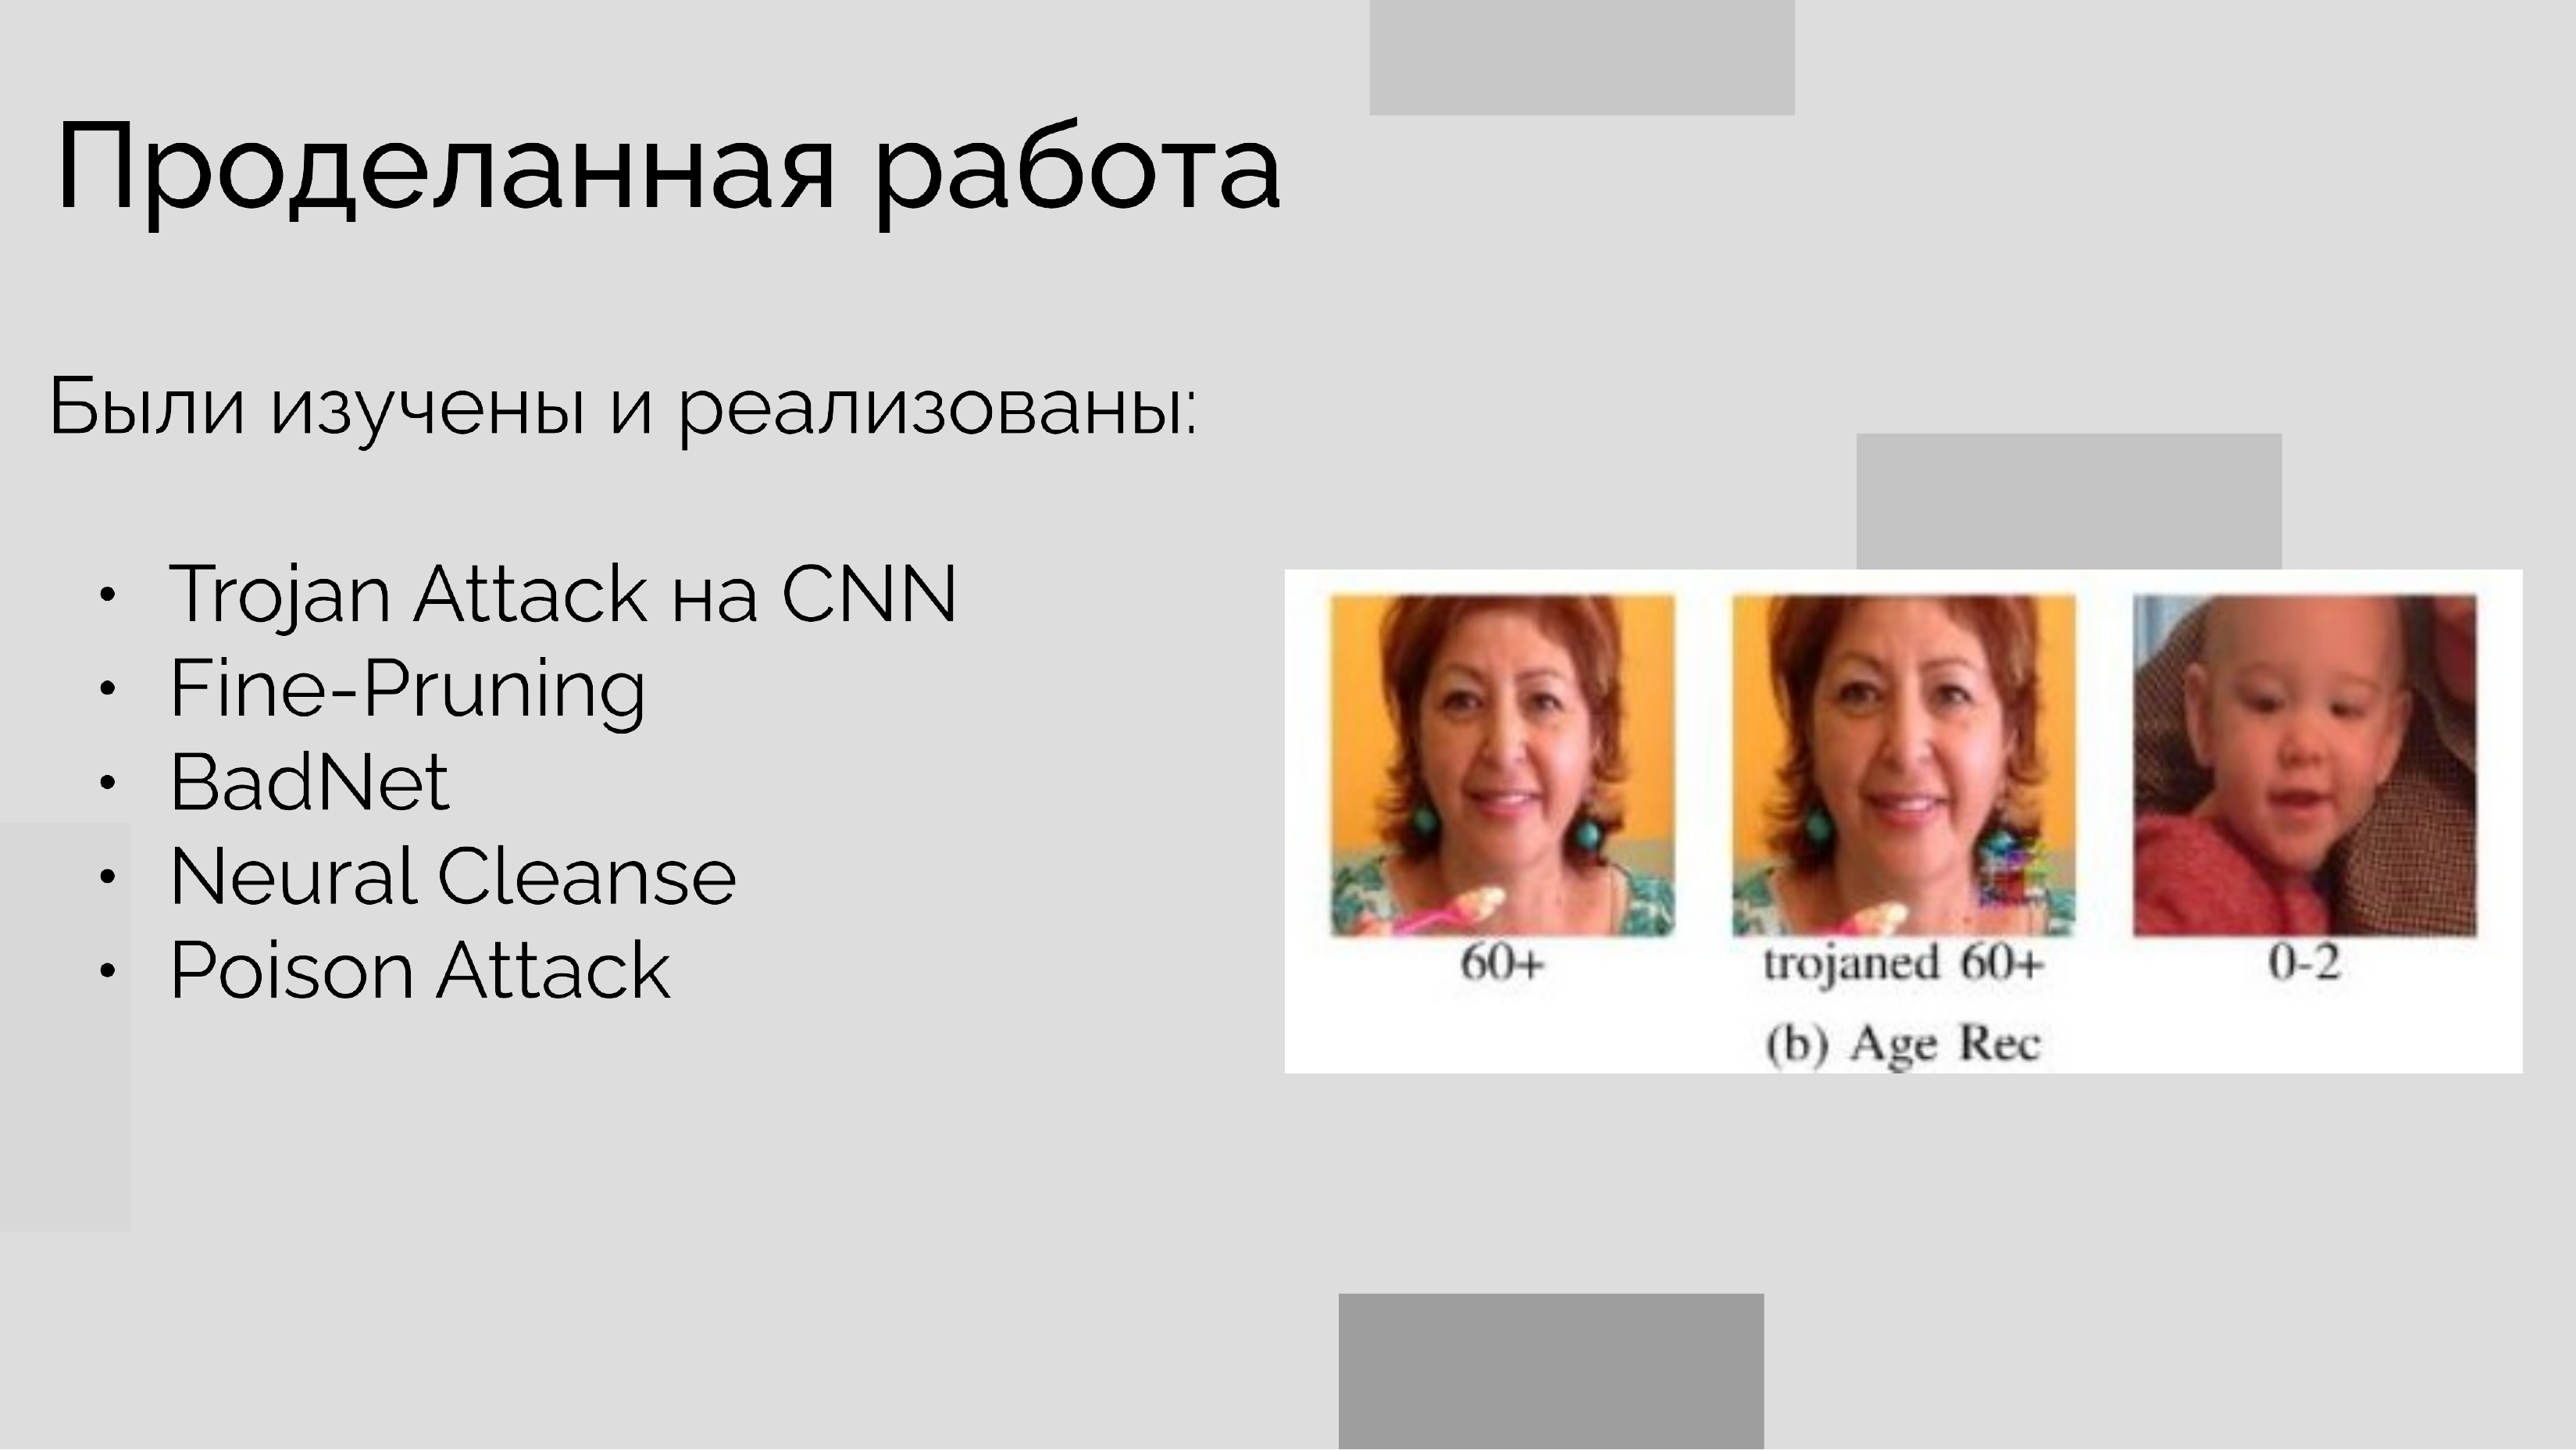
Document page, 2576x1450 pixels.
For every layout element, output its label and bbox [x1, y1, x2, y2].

picture [63, 116, 1279, 233]
text_box [1857, 433, 2282, 570]
text_box [1339, 1293, 1764, 1449]
picture [53, 376, 1193, 998]
text_box [1369, 0, 1796, 116]
text_box [0, 822, 130, 1232]
picture [1285, 570, 2523, 1074]
